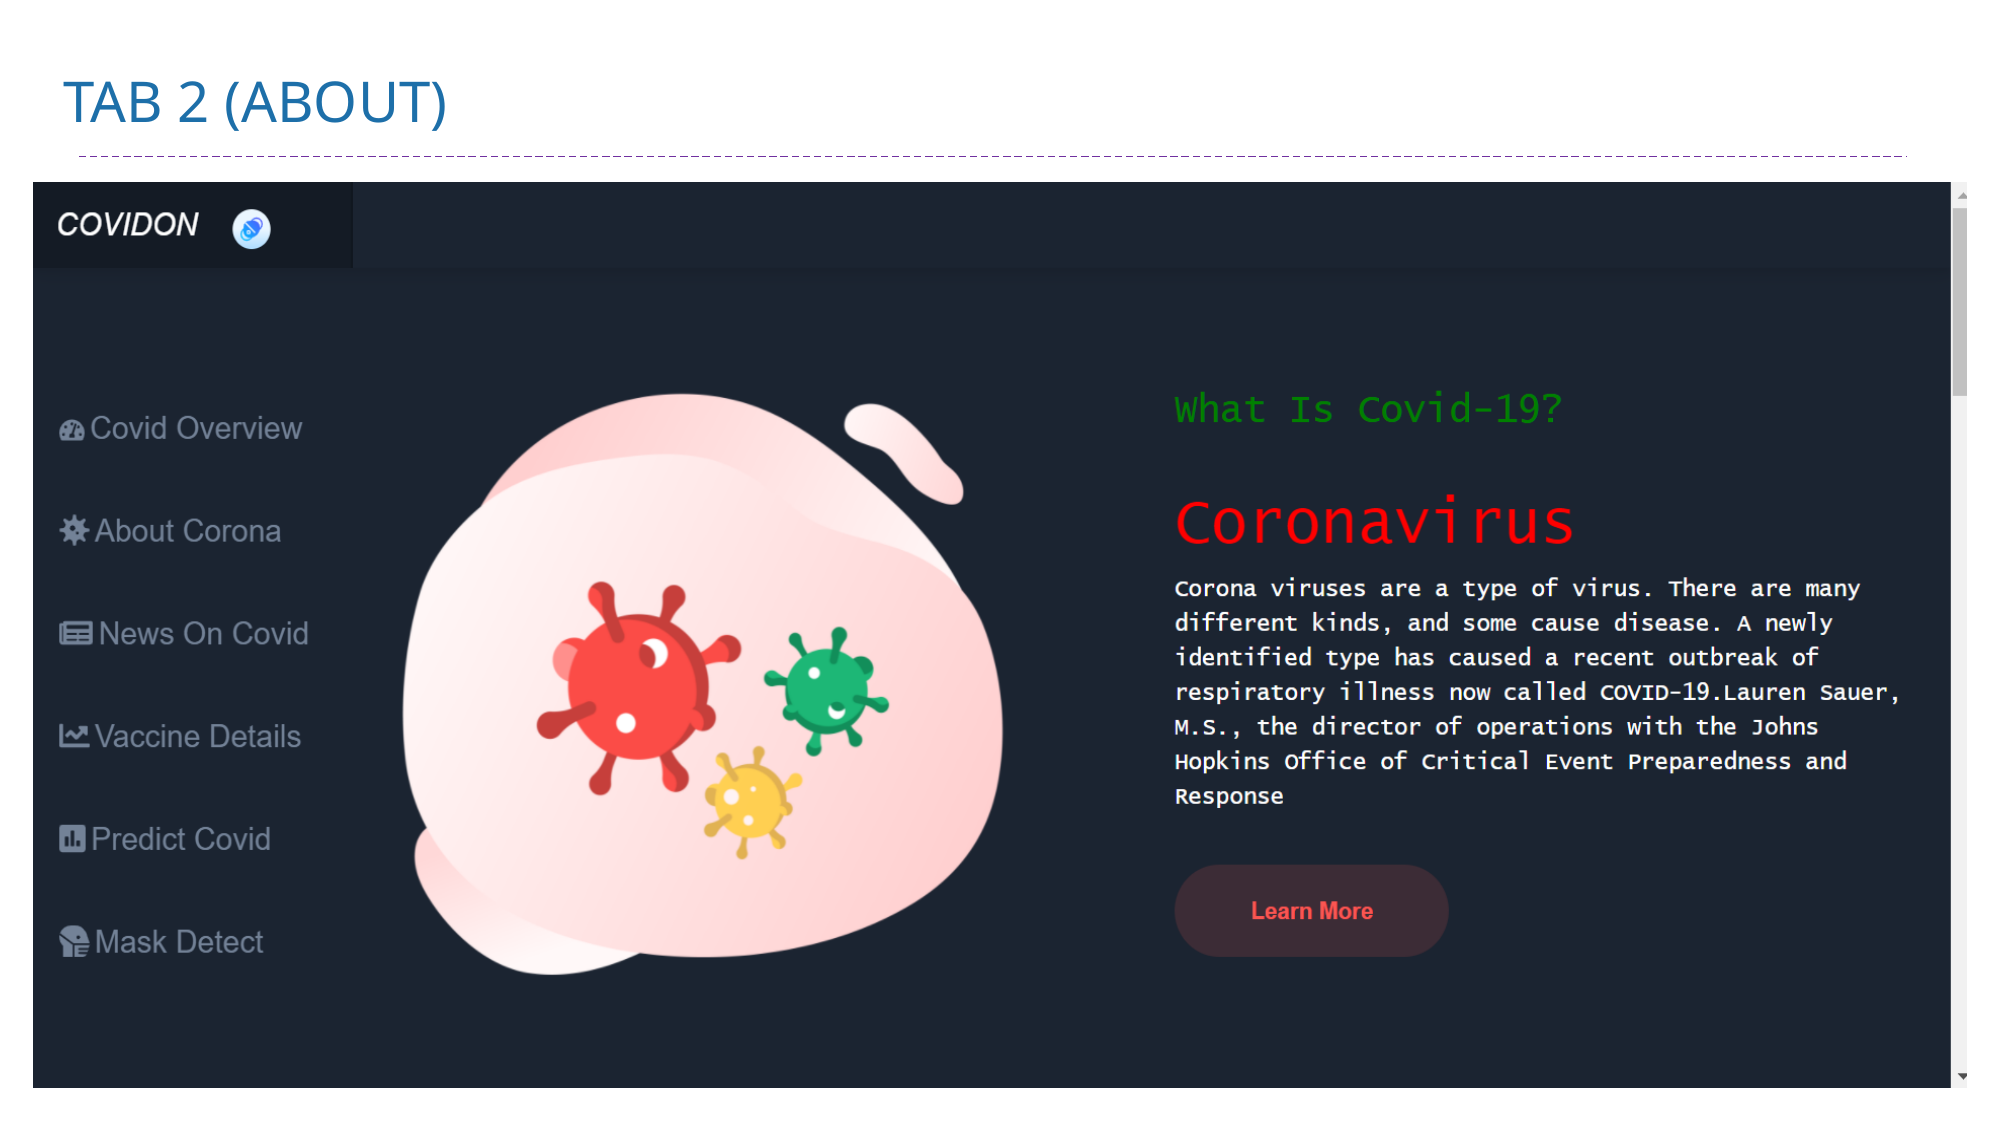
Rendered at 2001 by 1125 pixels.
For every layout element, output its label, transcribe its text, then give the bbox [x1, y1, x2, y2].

title TAB 2 (ABOUT) [55, 55, 1857, 154]
picture [33, 182, 1967, 1089]
